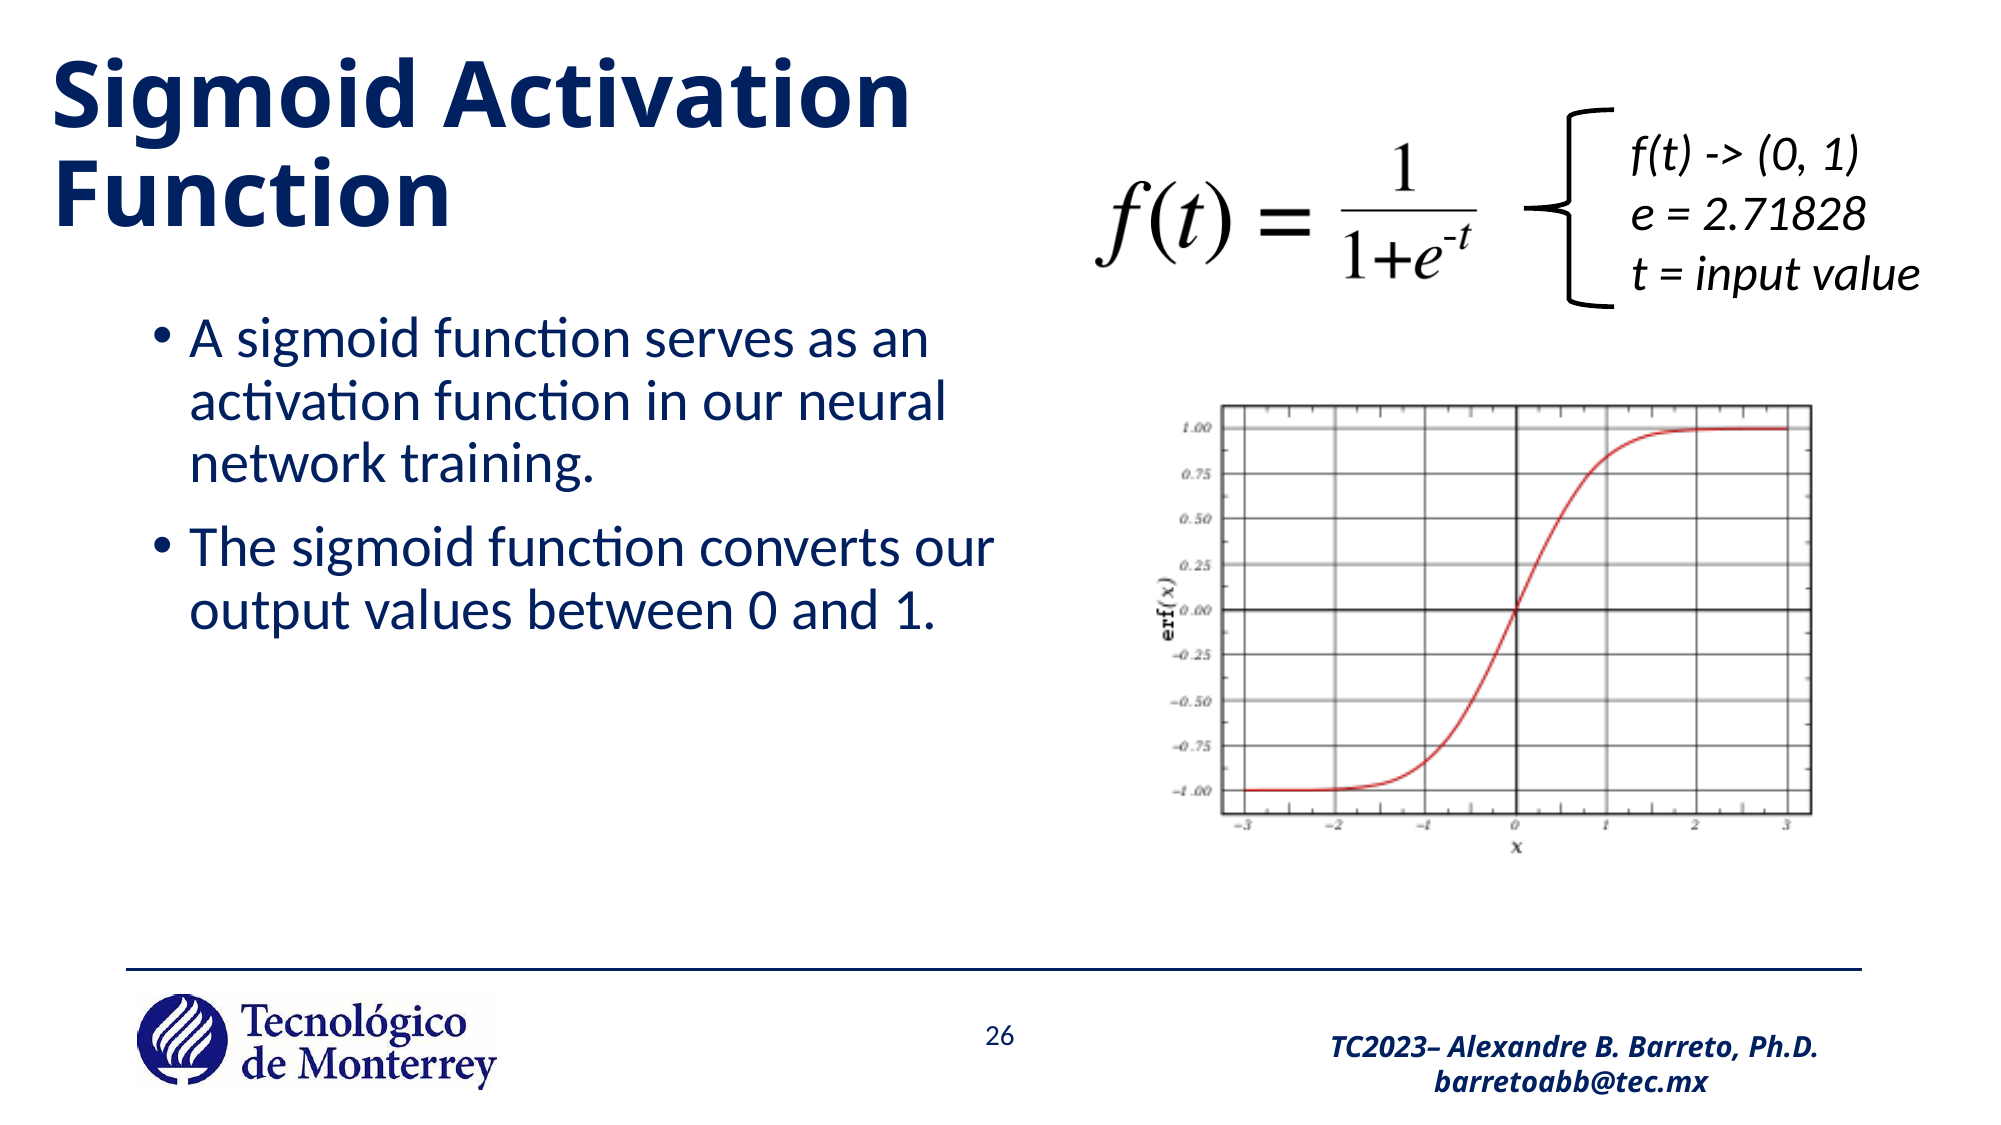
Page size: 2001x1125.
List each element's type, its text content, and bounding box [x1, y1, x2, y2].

text_box [1523, 109, 1615, 308]
title Sigmoid Activation Function [35, 38, 1136, 256]
list A sigmoid function serves as an activation function in our neural network training. The sigmoid function converts our output values between 0 and 1. [137, 299, 1100, 895]
picture [1081, 122, 1495, 301]
picture [1155, 384, 1834, 860]
text_box f(t) -> (0, 1) e = 2.71828 t = input value [1616, 113, 1937, 308]
picture [137, 994, 497, 1090]
